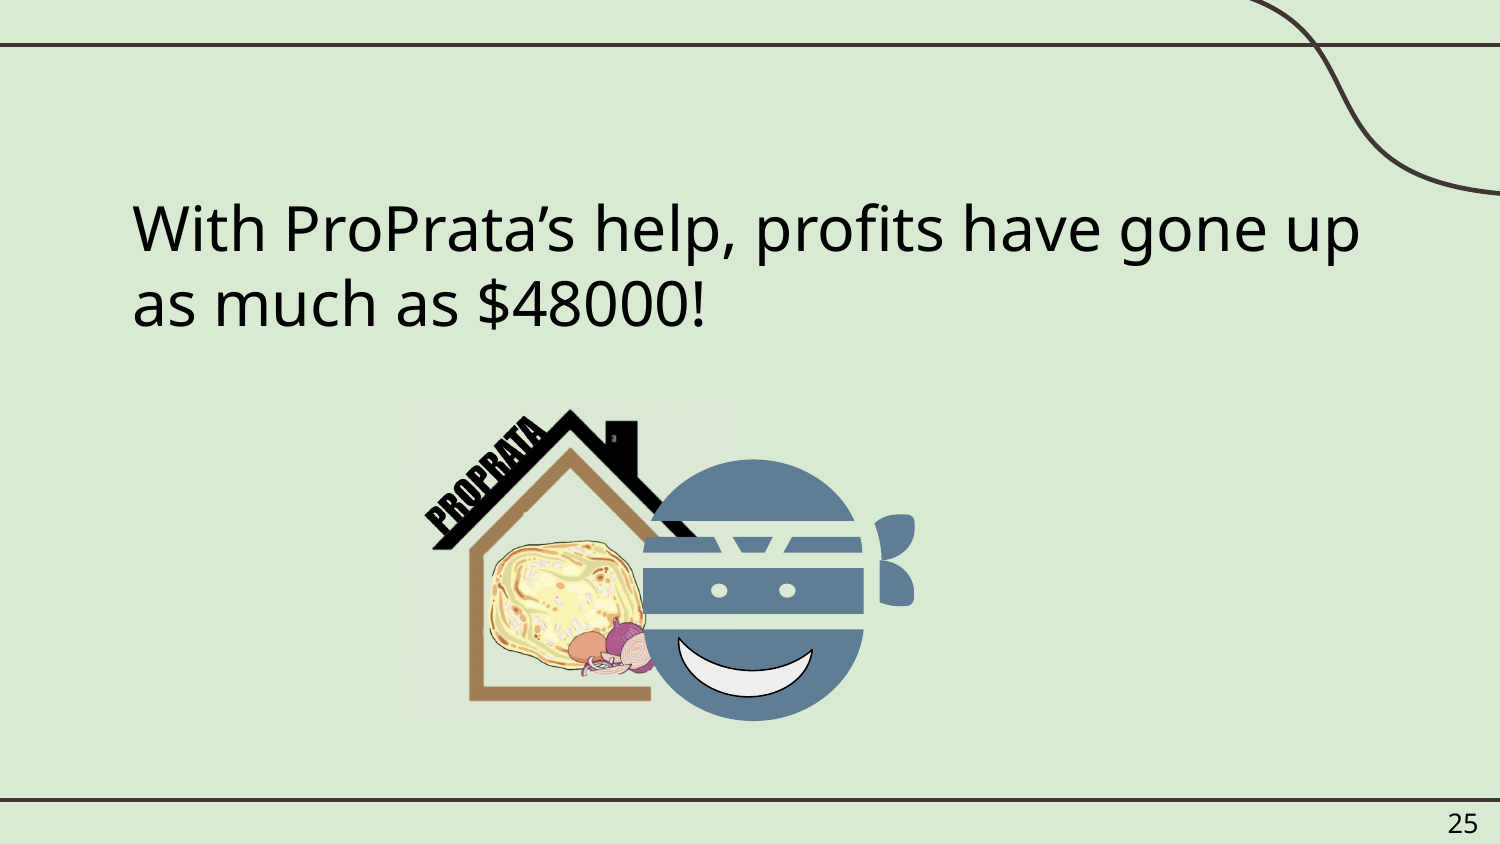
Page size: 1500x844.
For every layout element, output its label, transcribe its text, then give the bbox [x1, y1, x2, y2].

title With ProPrata’s help, profits have gone up as much as $48000! [116, 174, 1416, 268]
picture [402, 403, 741, 722]
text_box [642, 459, 915, 722]
slide_number 25 [1403, 791, 1494, 844]
